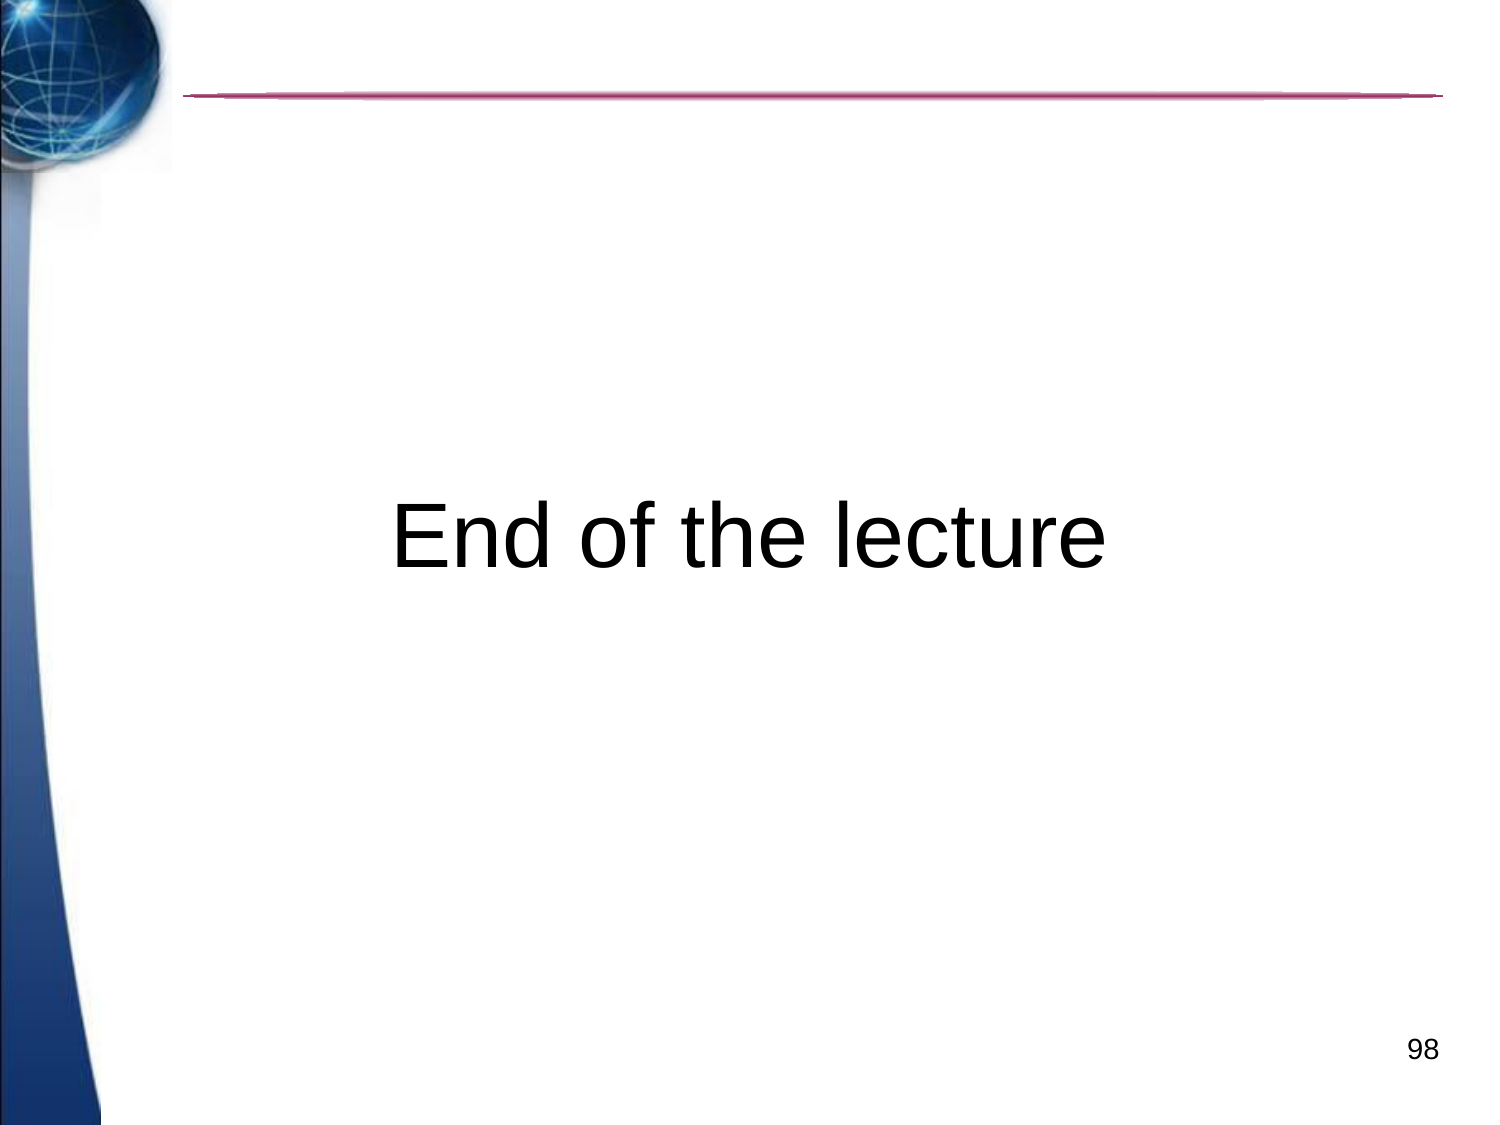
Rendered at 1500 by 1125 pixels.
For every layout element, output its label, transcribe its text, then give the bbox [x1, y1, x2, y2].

picture [0, 0, 172, 1125]
slide_number 98 [1104, 1022, 1455, 1092]
title End of the lecture [75, 468, 1425, 657]
